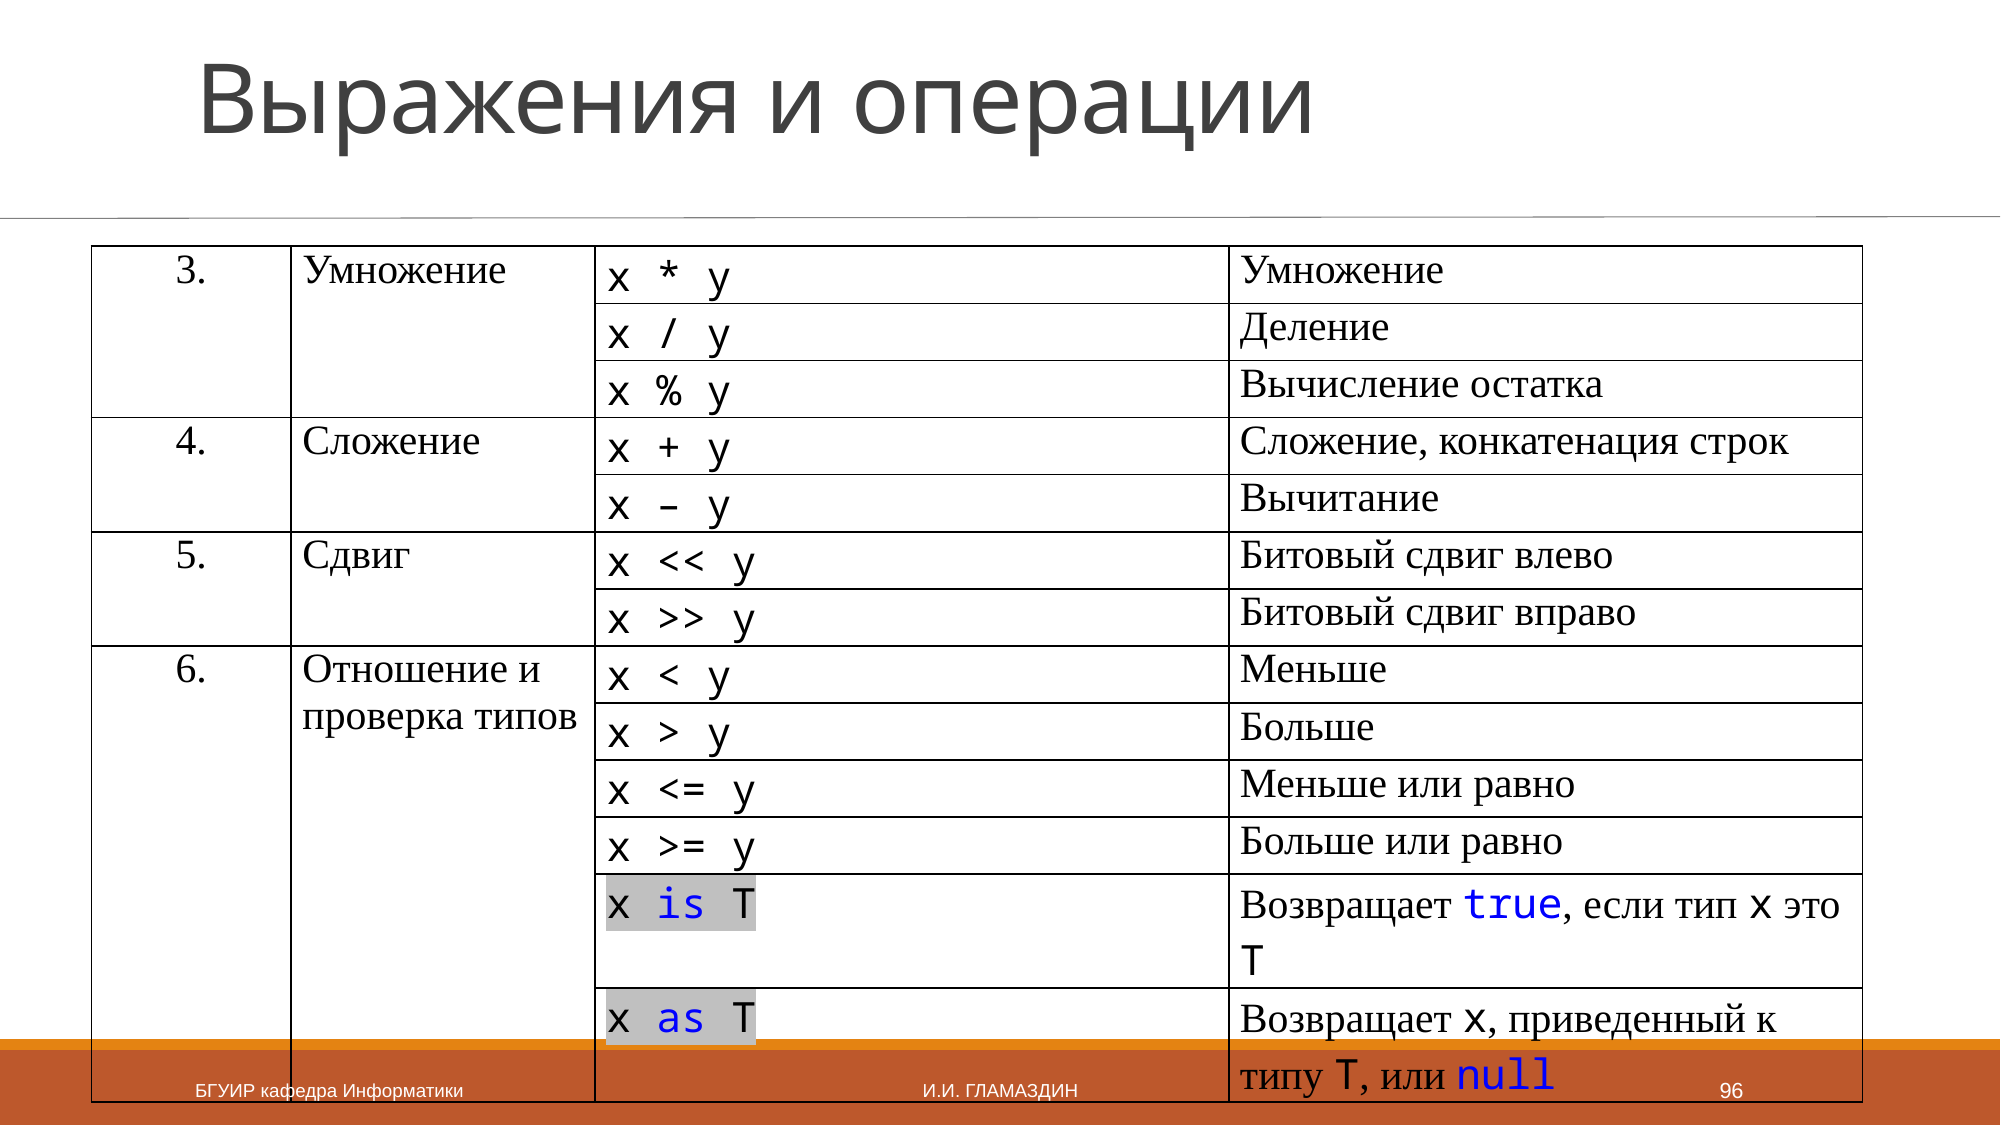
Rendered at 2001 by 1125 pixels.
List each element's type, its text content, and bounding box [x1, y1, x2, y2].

table_cell x as T [596, 989, 1228, 1101]
table_cell Битовый сдвиг влево [1230, 533, 1862, 588]
table_cell Возвращает true, если тип x это T [1230, 875, 1862, 987]
table_cell Меньше [1230, 647, 1862, 702]
table_cell Деление [1230, 304, 1862, 360]
table_cell x + y [596, 418, 1228, 474]
table_cell Вычитание [1230, 475, 1862, 531]
table_cell 5. [92, 533, 290, 645]
table_cell x >> y [596, 590, 1228, 645]
table_cell x > y [596, 704, 1228, 759]
table_header Умножение [292, 247, 594, 417]
table_cell Сдвиг [292, 533, 594, 645]
table_cell x < y [596, 647, 1228, 702]
table_cell x – y [596, 475, 1228, 531]
slide_number 96 [1624, 1059, 1840, 1120]
table_cell x <= y [596, 761, 1228, 816]
table_cell Возвращает x, приведенный к типу T, или null [1230, 989, 1862, 1101]
table_cell Отношение и проверка типов [292, 647, 594, 1101]
title Выражения и операции [180, 47, 1830, 161]
table_cell Сложение [292, 418, 594, 531]
table_cell Сложение, конкатенация строк [1230, 418, 1862, 474]
table_cell Вычисление остатка [1230, 361, 1862, 417]
table_cell Меньше или равно [1230, 761, 1862, 816]
footer И.И. Гламаздин [604, 1059, 1396, 1120]
table_header Умножение [1230, 247, 1862, 303]
slide_number БГУИР кафедра Информатики [180, 1059, 586, 1120]
table_cell 6. [92, 647, 290, 1101]
table_cell x << y [596, 533, 1228, 588]
table_header 3. [92, 247, 290, 417]
table_header x * y [596, 247, 1228, 303]
table_cell x is T [596, 875, 1228, 987]
table_cell Битовый сдвиг вправо [1230, 590, 1862, 645]
table_cell 4. [92, 418, 290, 531]
table_cell Больше или равно [1230, 818, 1862, 873]
table_cell x % y [596, 361, 1228, 417]
table_cell x >= y [596, 818, 1228, 873]
table_cell Больше [1230, 704, 1862, 759]
table_cell x / y [596, 304, 1228, 360]
